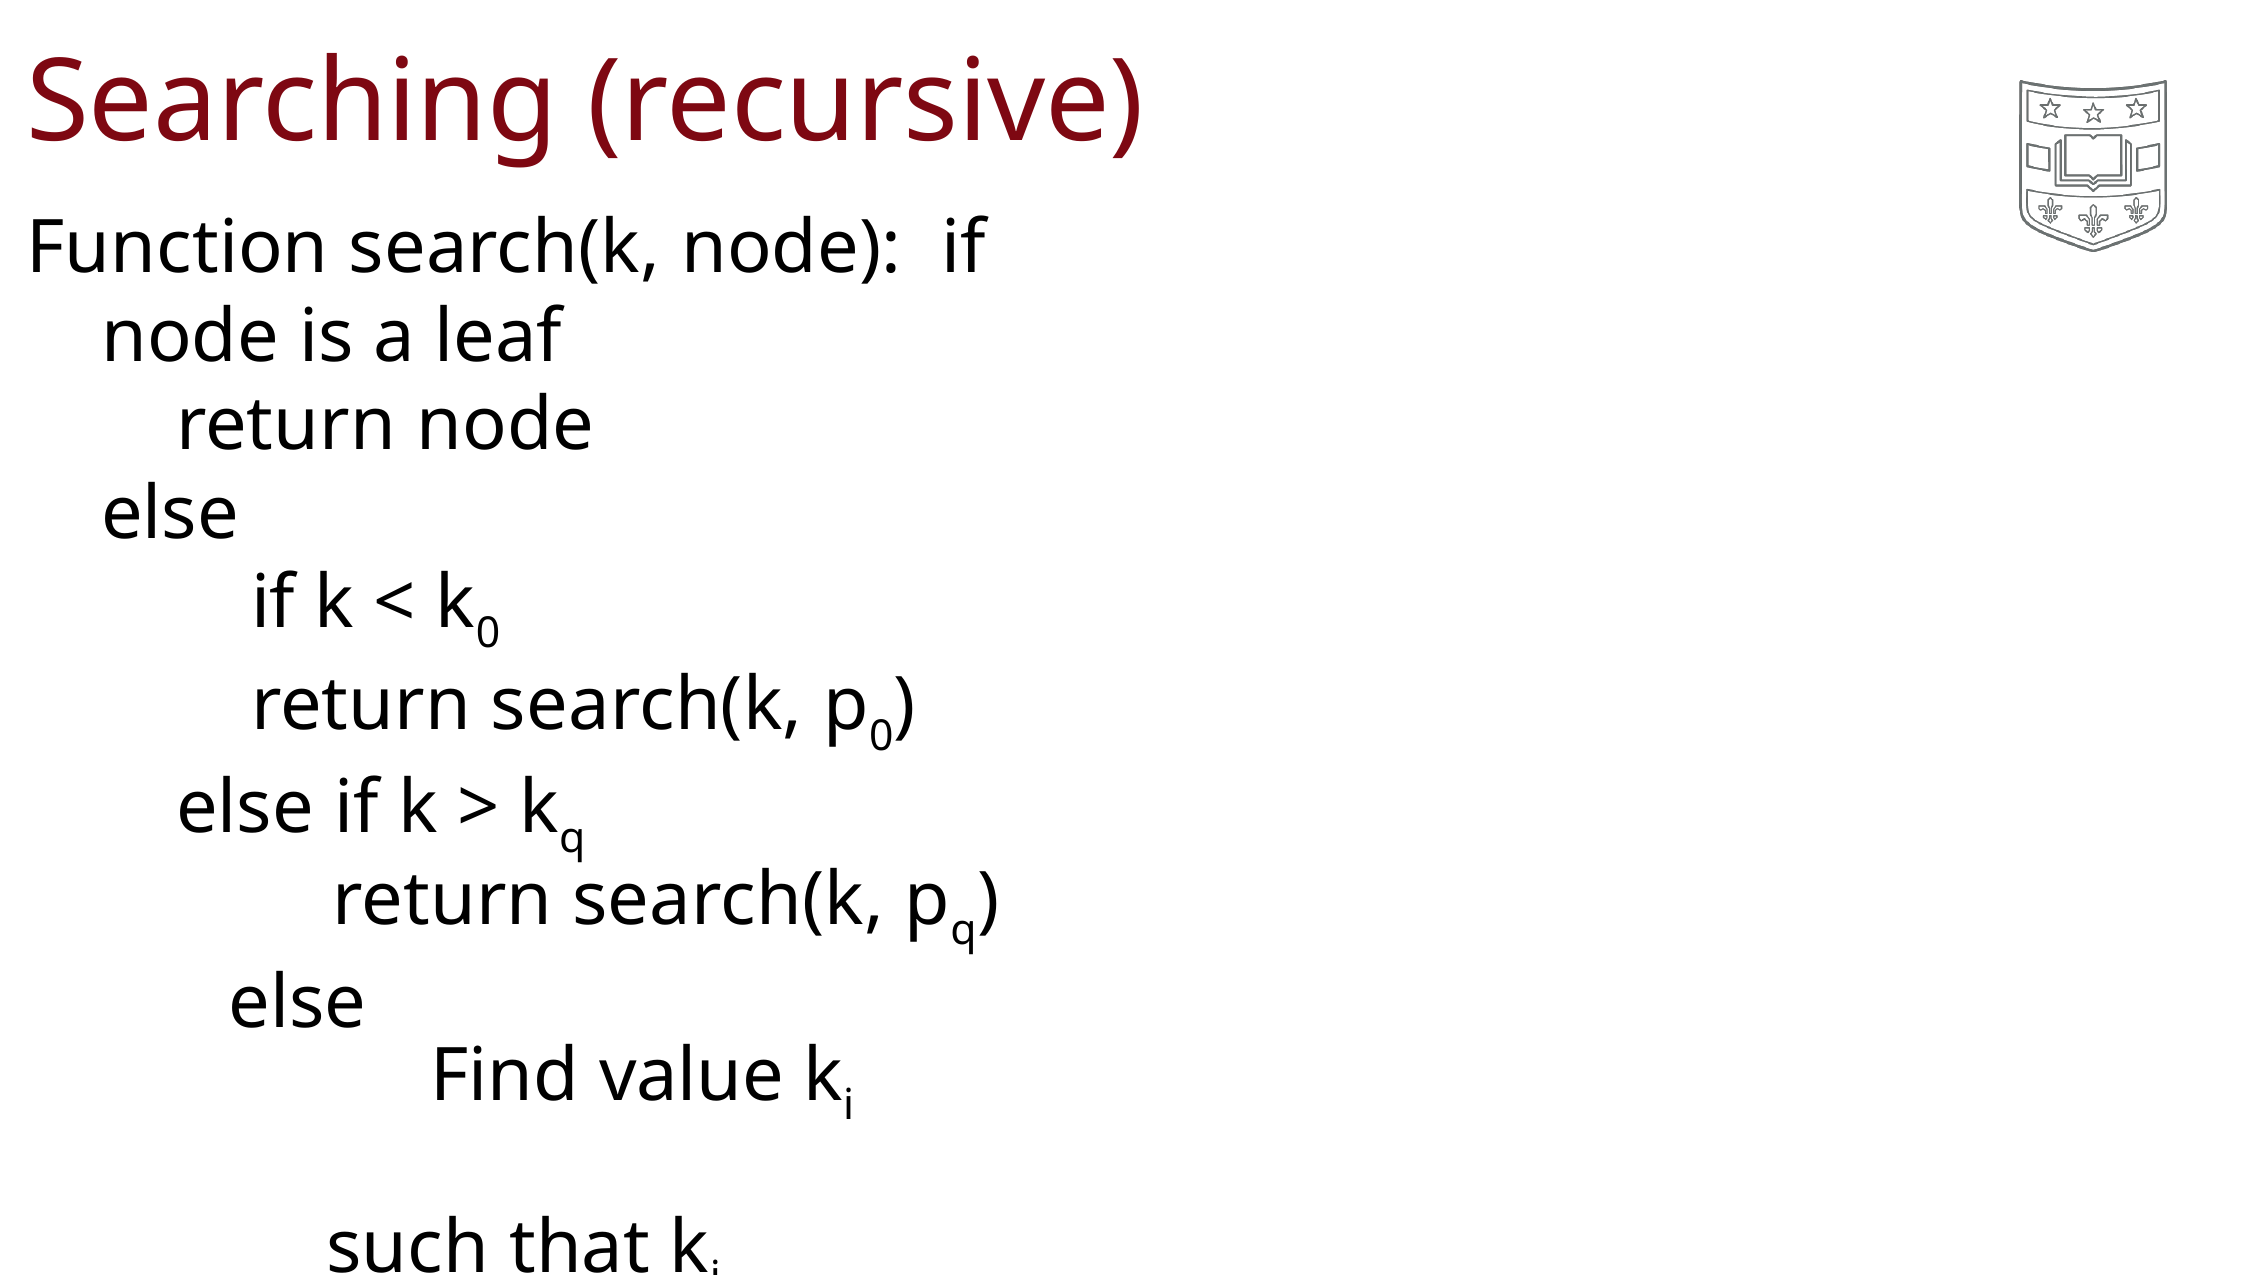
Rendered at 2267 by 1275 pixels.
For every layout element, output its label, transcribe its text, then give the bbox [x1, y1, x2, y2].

title Searching (recursive) [24, 23, 1652, 196]
picture [2019, 80, 2167, 252]
text_box Function search(k, node): if node is a leaf return node else if k < k0 return search(k, p0) else if k > kq return search(k, pq) else Find value ki such that ki < k < ki+1 return search(k, pi+1) [24, 196, 1652, 1275]
